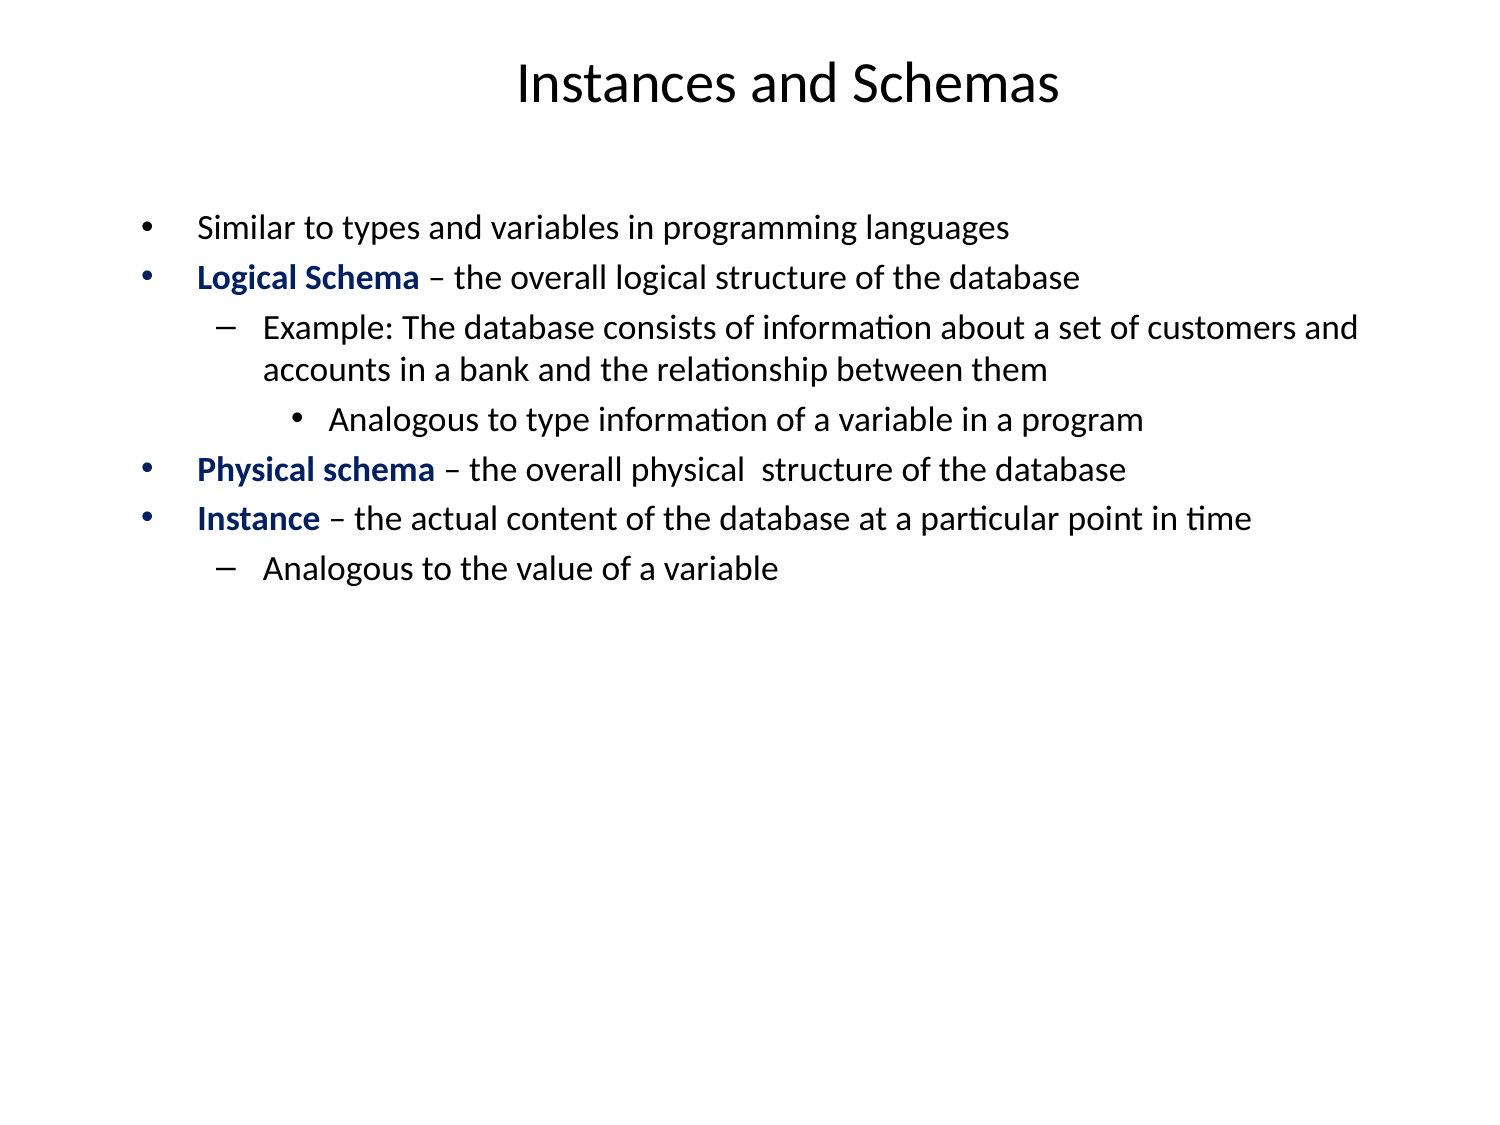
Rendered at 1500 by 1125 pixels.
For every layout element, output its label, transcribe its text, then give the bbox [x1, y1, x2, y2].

list Similar to types and variables in programming languages Logical Schema – the overall logical structure of the database Example: The database consists of information about a set of customers and accounts in a bank and the relationship between them Analogous to type information of a variable in a program Physical schema – the overall physical structure of the database Instance – the actual content of the database at a particular point in time Analogous to the value of a variable [126, 197, 1380, 1002]
title Instances and Schemas [126, 29, 1451, 130]
